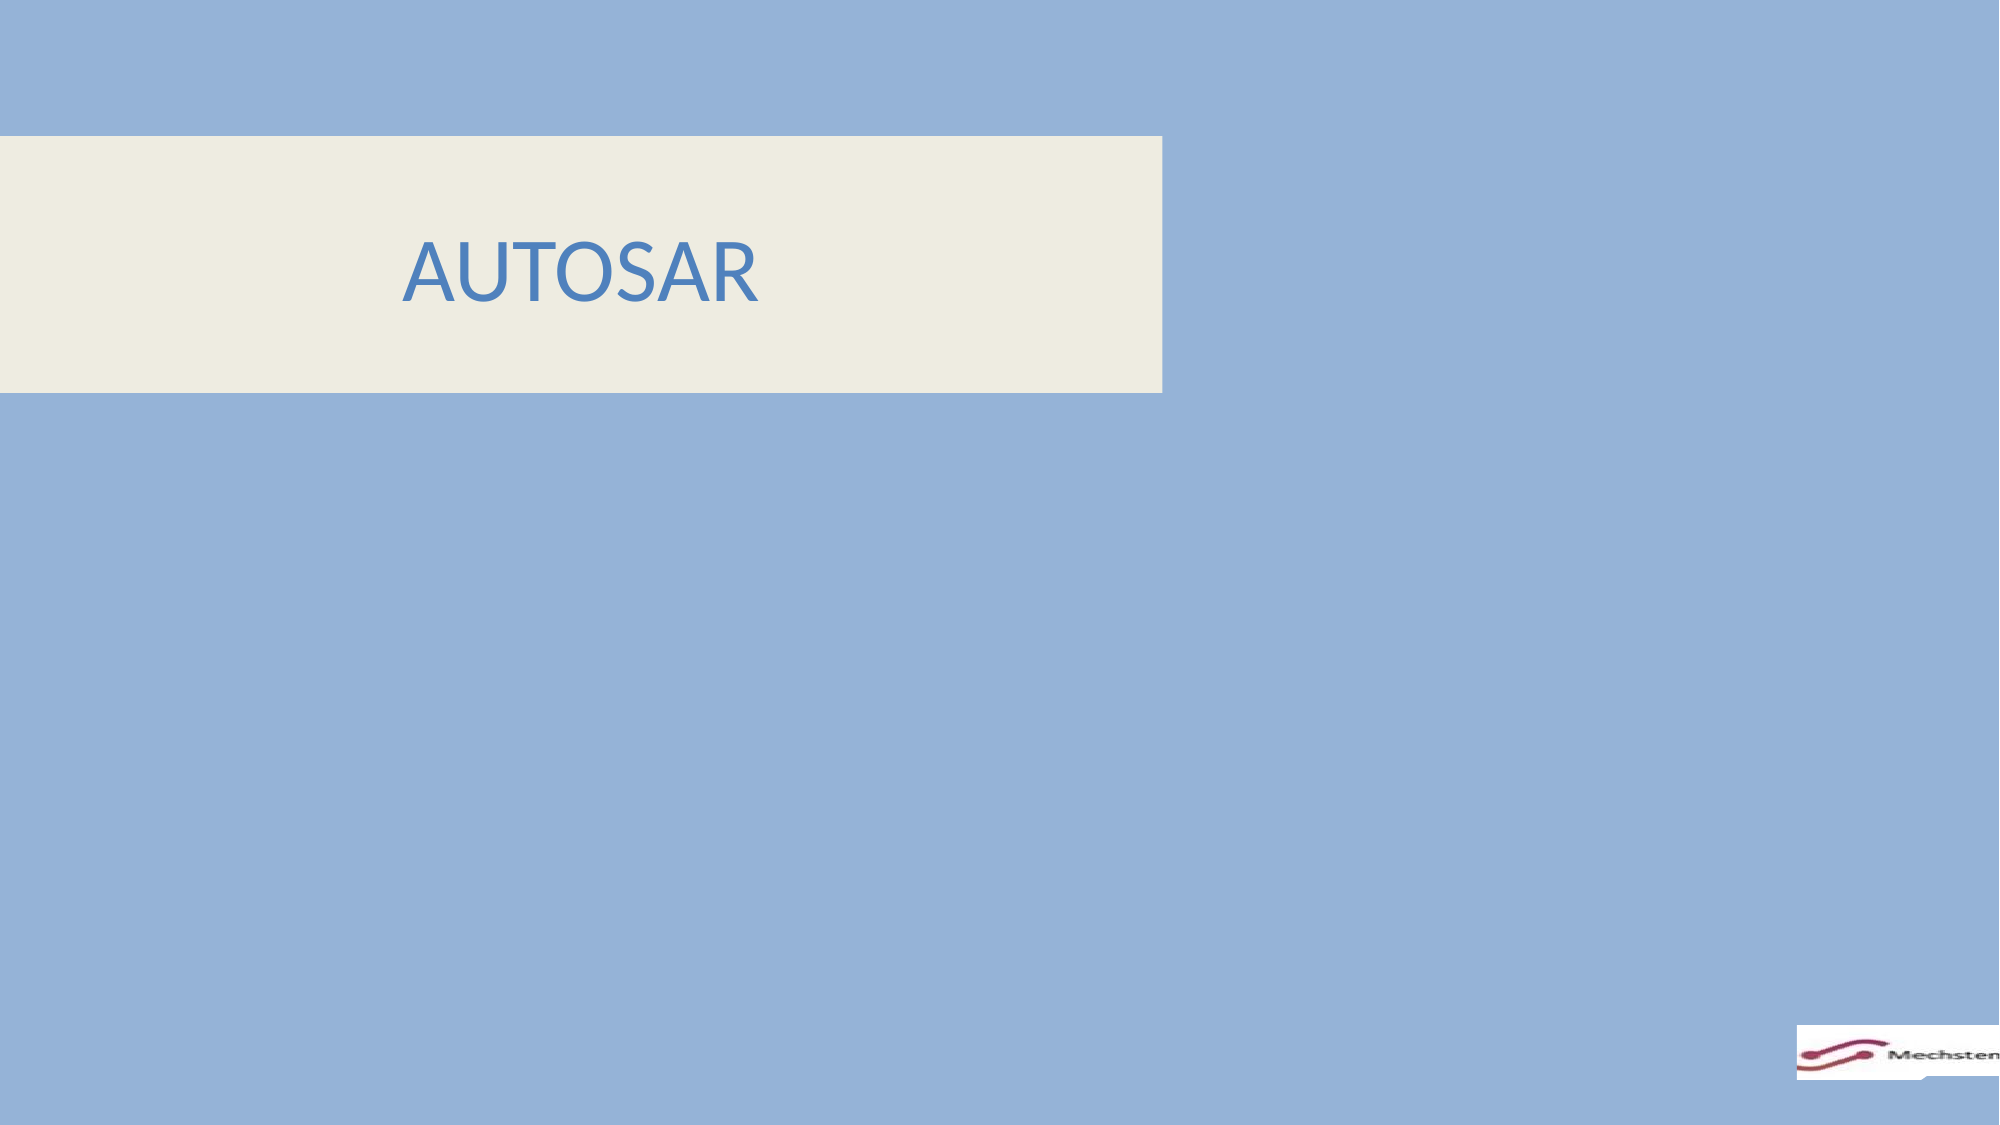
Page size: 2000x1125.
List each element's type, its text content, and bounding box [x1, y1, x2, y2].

title AUTOSAR [0, 136, 1163, 393]
text_box [1796, 1025, 2000, 1080]
